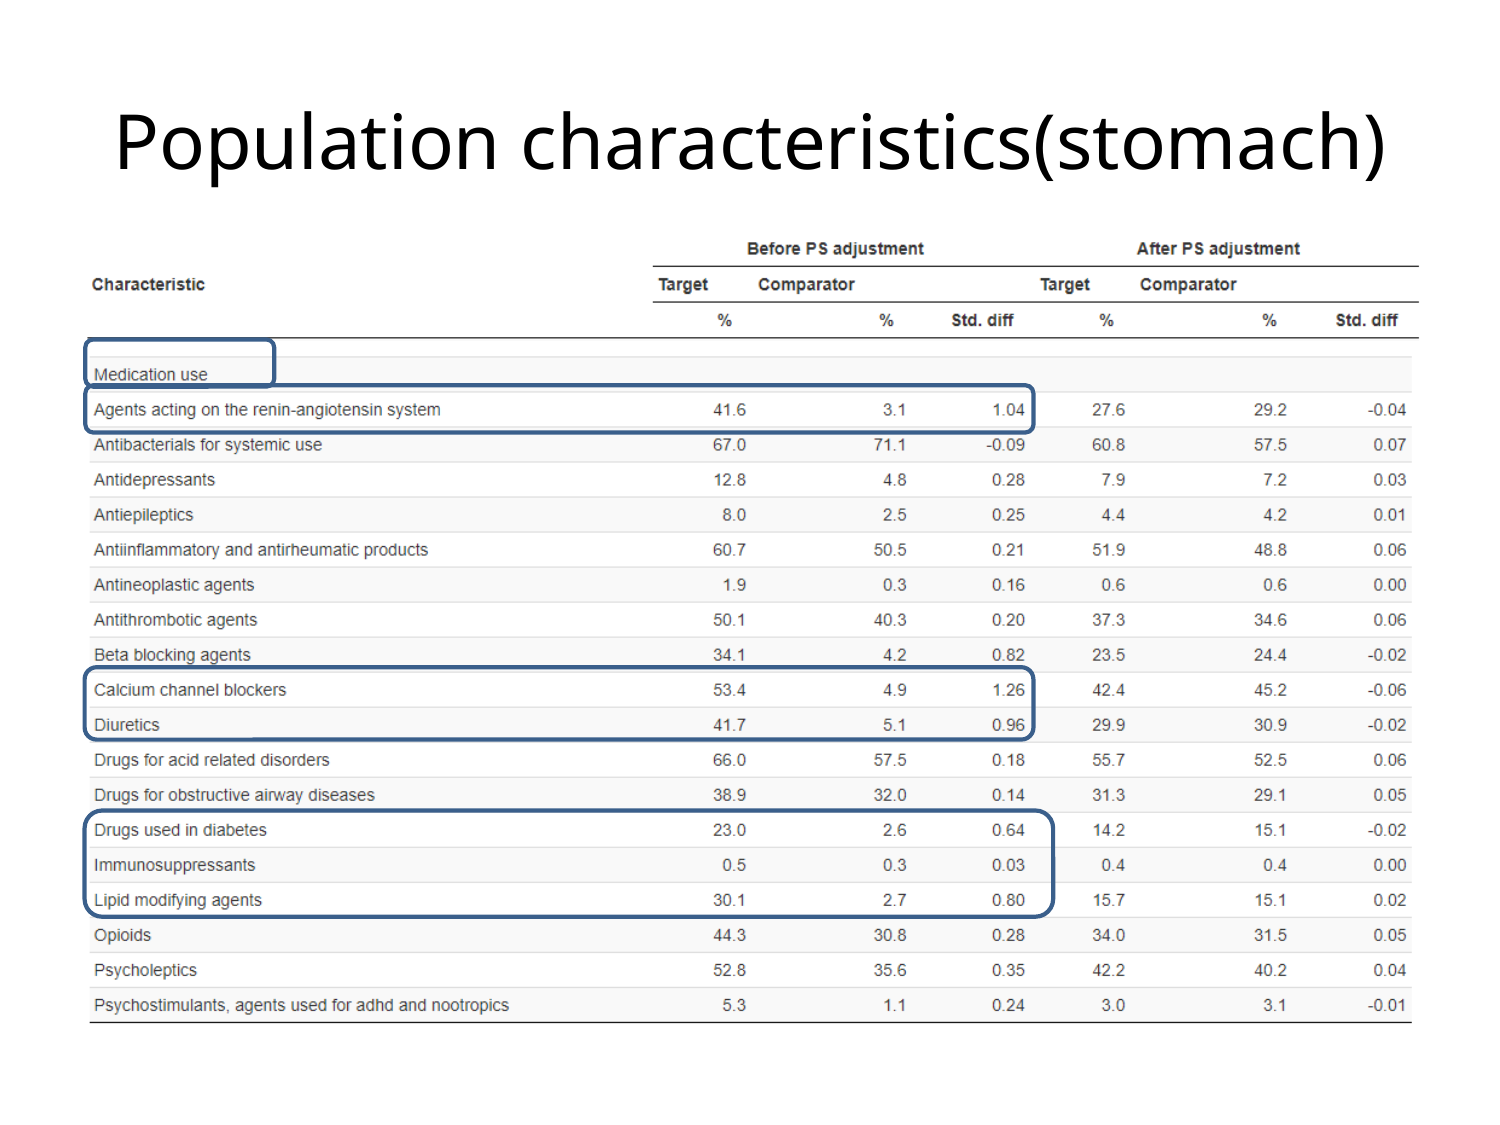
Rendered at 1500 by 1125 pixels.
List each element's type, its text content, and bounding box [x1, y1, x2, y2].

title Population characteristics(stomach) [75, 45, 1425, 233]
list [79, 235, 1431, 341]
picture [85, 354, 1424, 1028]
text_box [83, 349, 277, 353]
